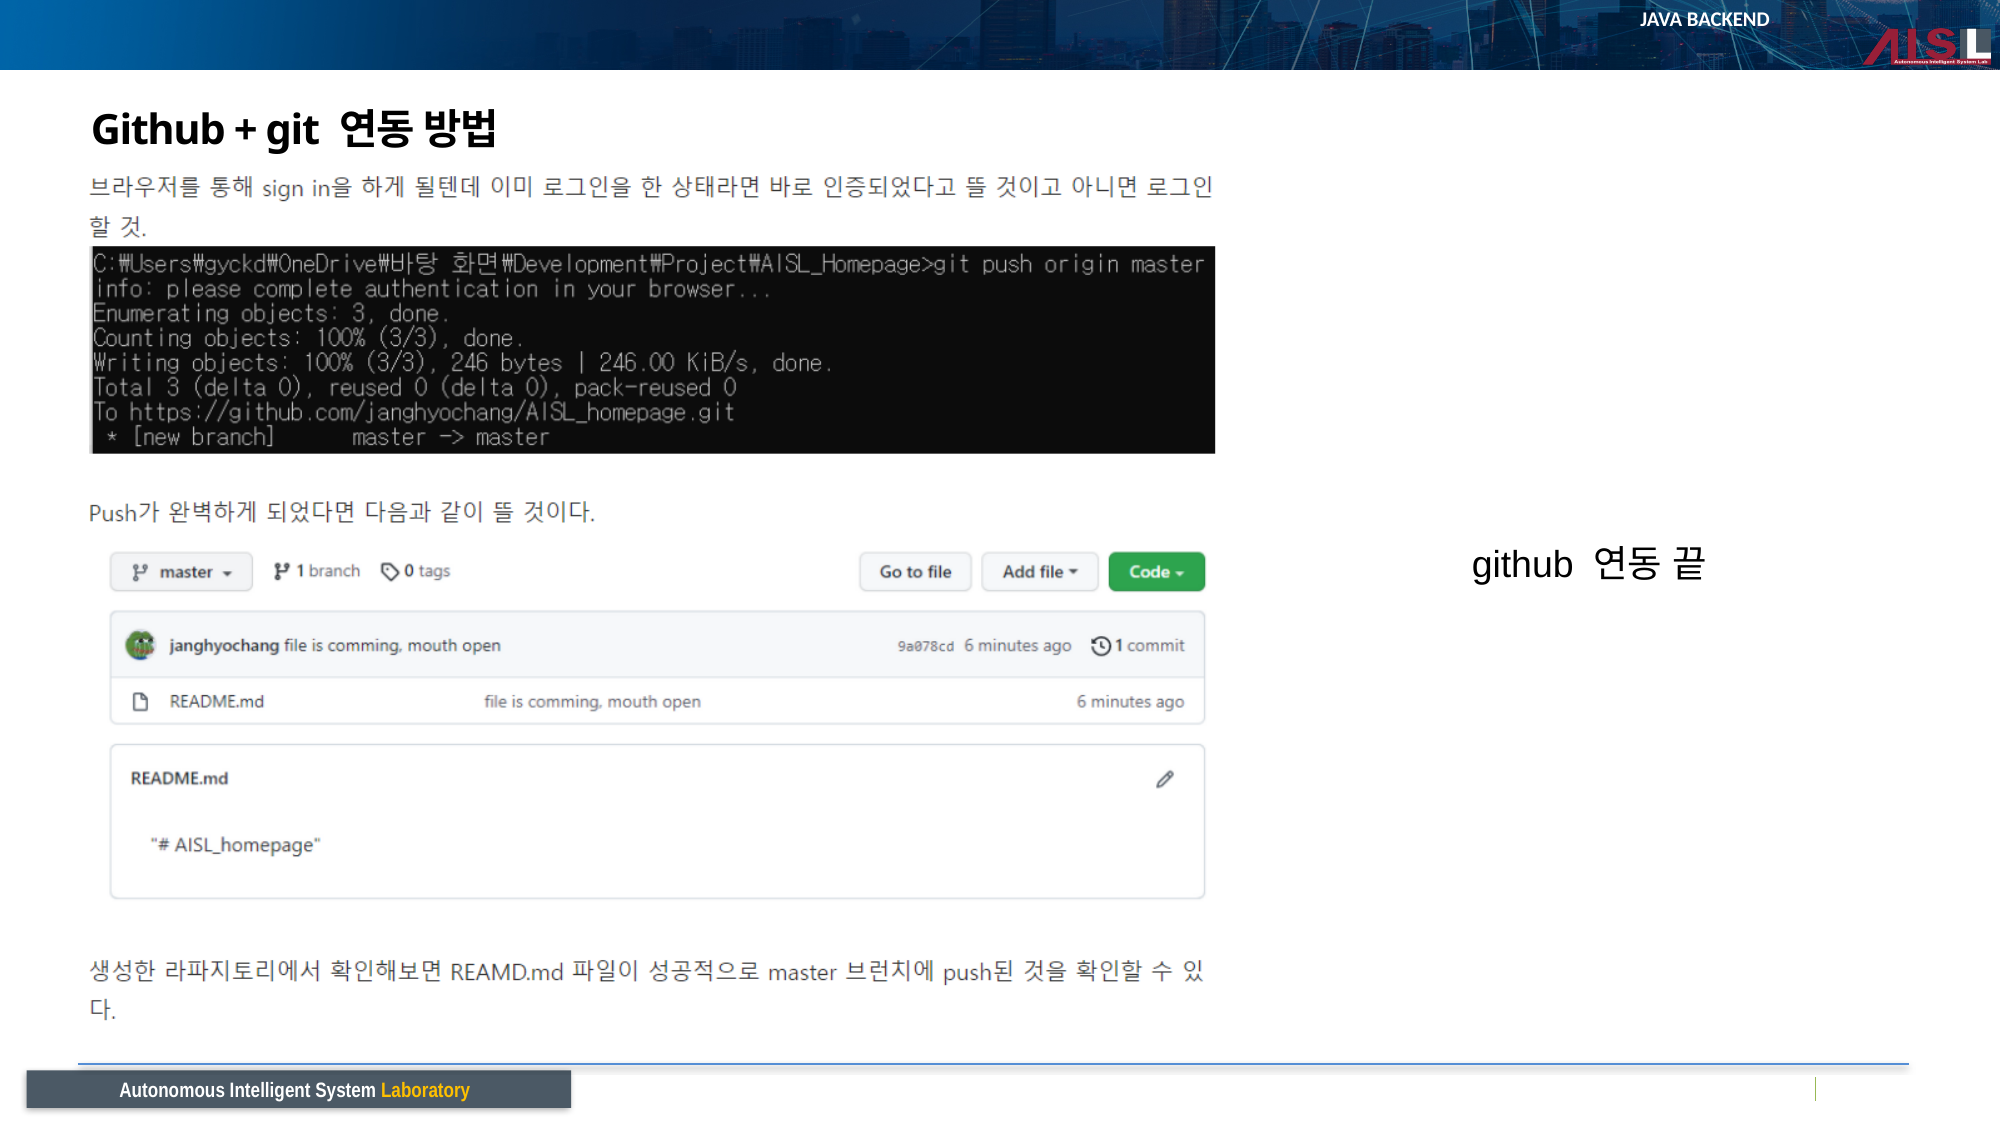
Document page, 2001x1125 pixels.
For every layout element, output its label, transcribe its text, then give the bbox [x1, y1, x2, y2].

picture [0, 0, 2000, 70]
text_box github 연동 끝 [1464, 532, 1715, 593]
title Github + git 연동 방법 [82, 78, 1884, 177]
picture [83, 164, 1224, 1025]
